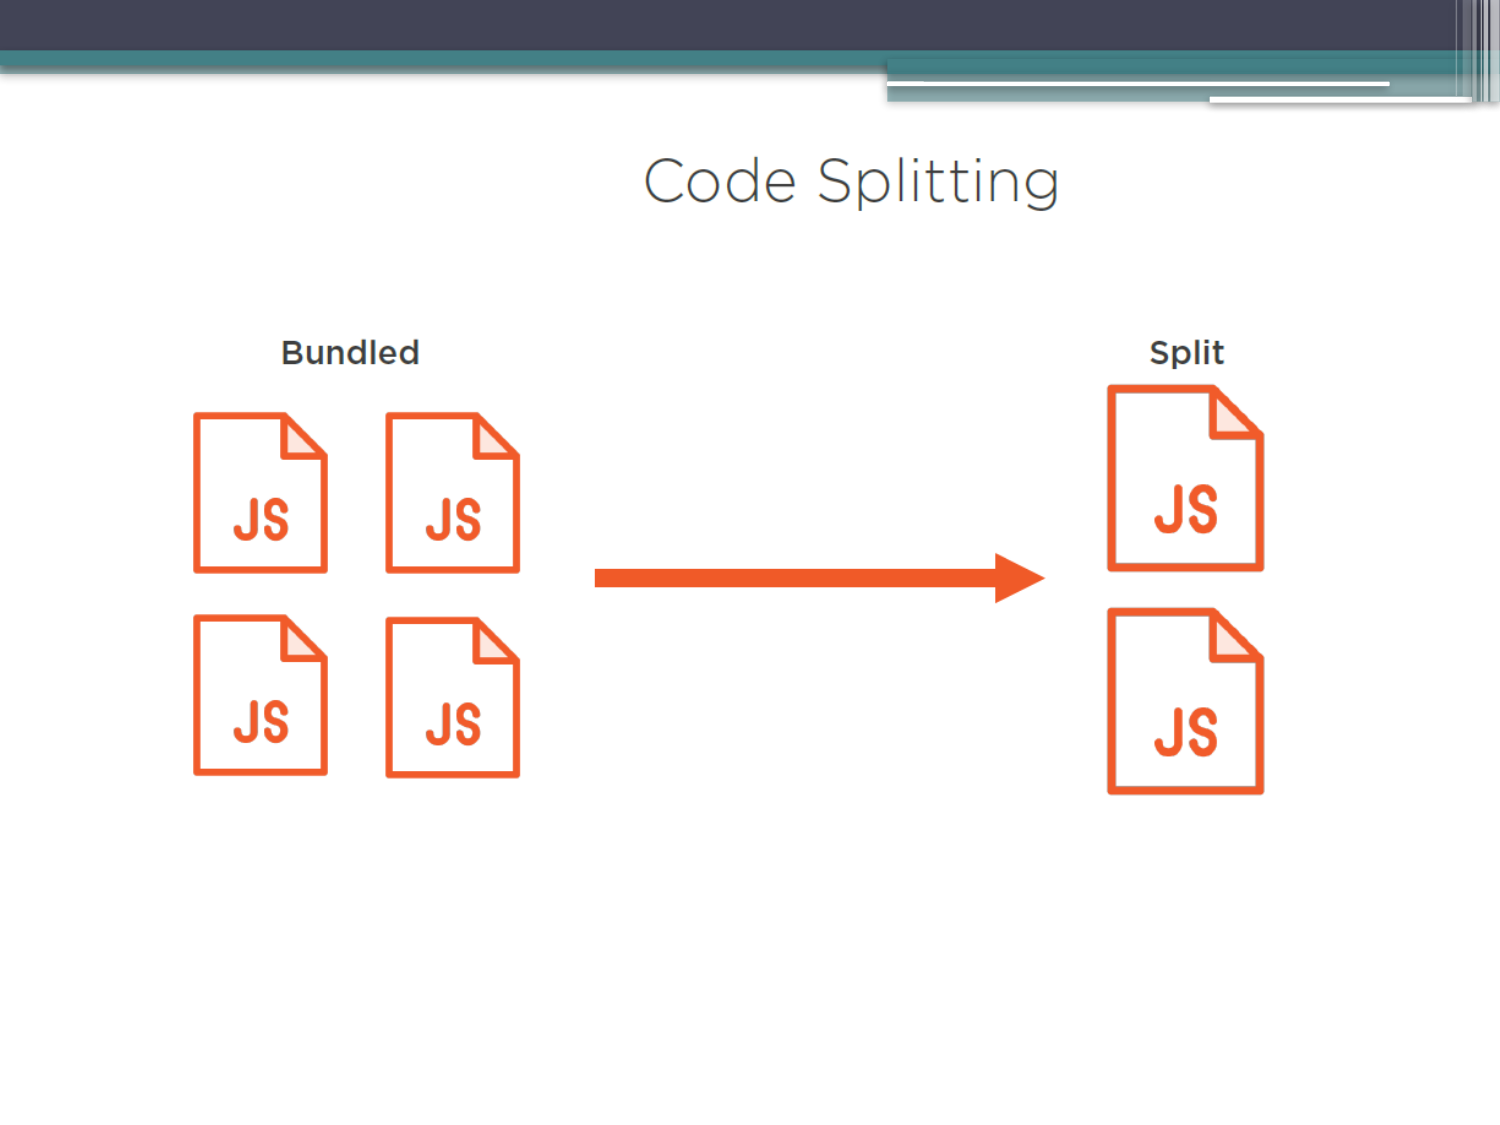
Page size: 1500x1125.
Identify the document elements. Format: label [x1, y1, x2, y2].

list [99, 124, 1424, 835]
